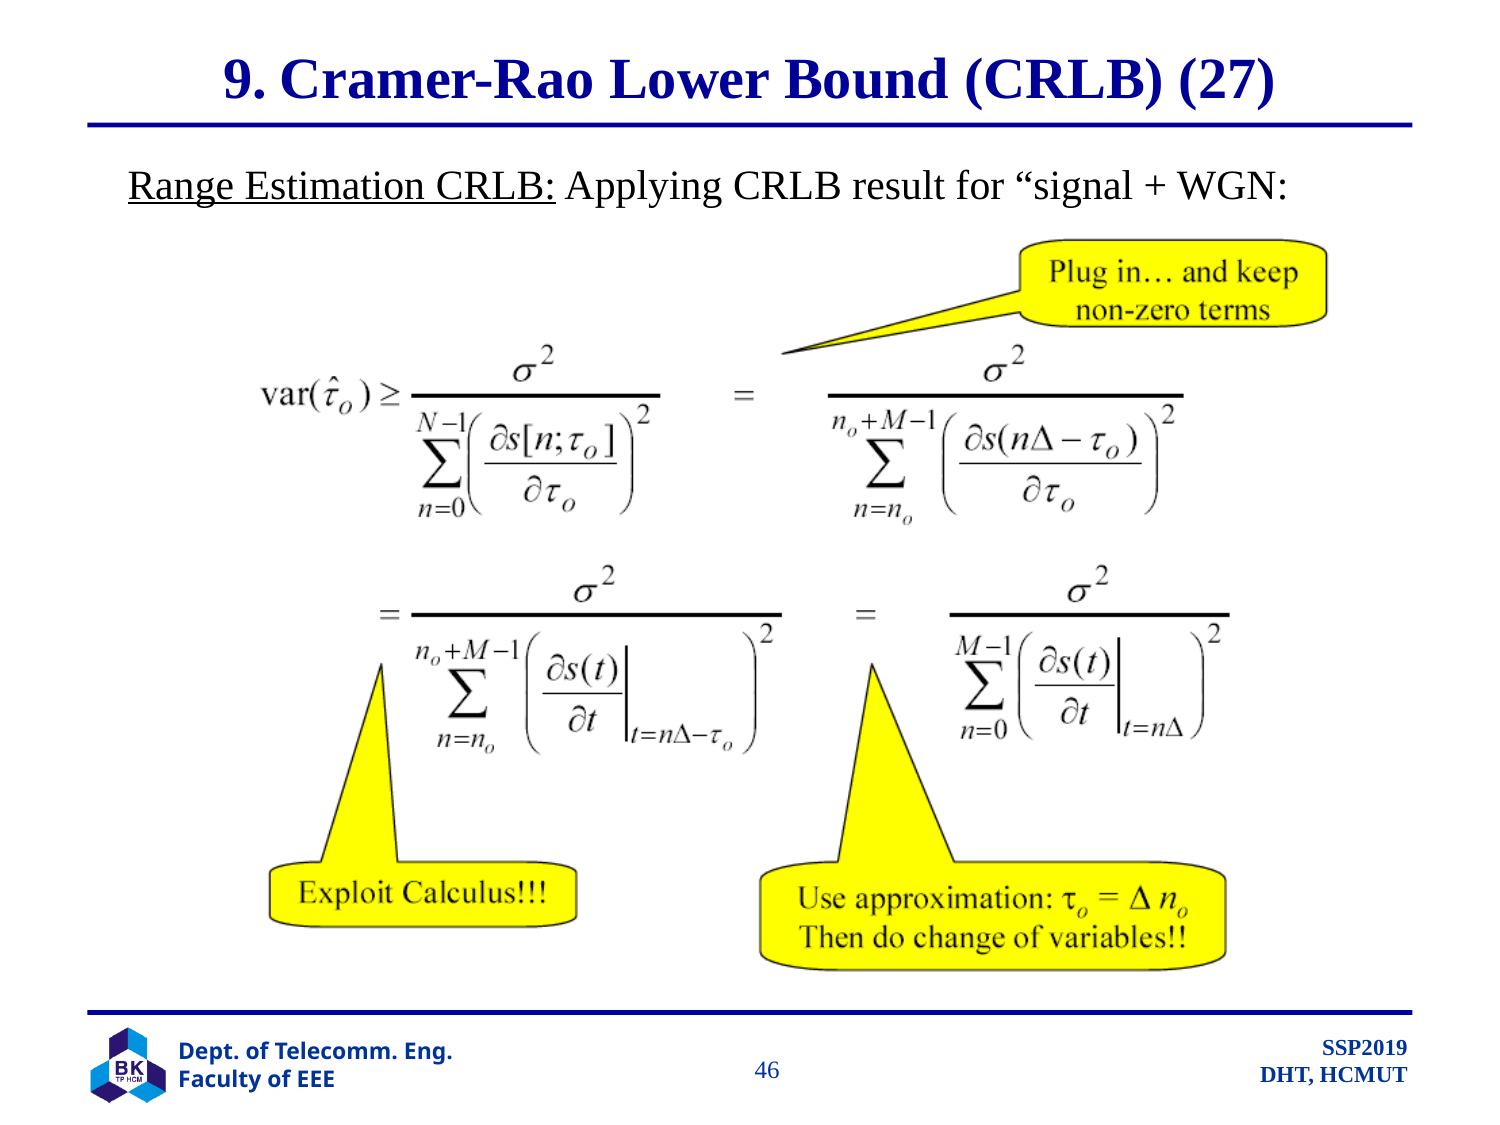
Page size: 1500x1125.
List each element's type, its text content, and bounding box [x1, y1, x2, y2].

picture [187, 237, 1338, 996]
picture [87, 1024, 169, 1125]
list Range Estimation CRLB: Applying CRLB result for “signal + WGN: [112, 149, 1388, 1001]
title 9. Cramer-Rao Lower Bound (CRLB) (27) [0, 37, 1500, 113]
slide_number 46 [424, 1037, 976, 1101]
